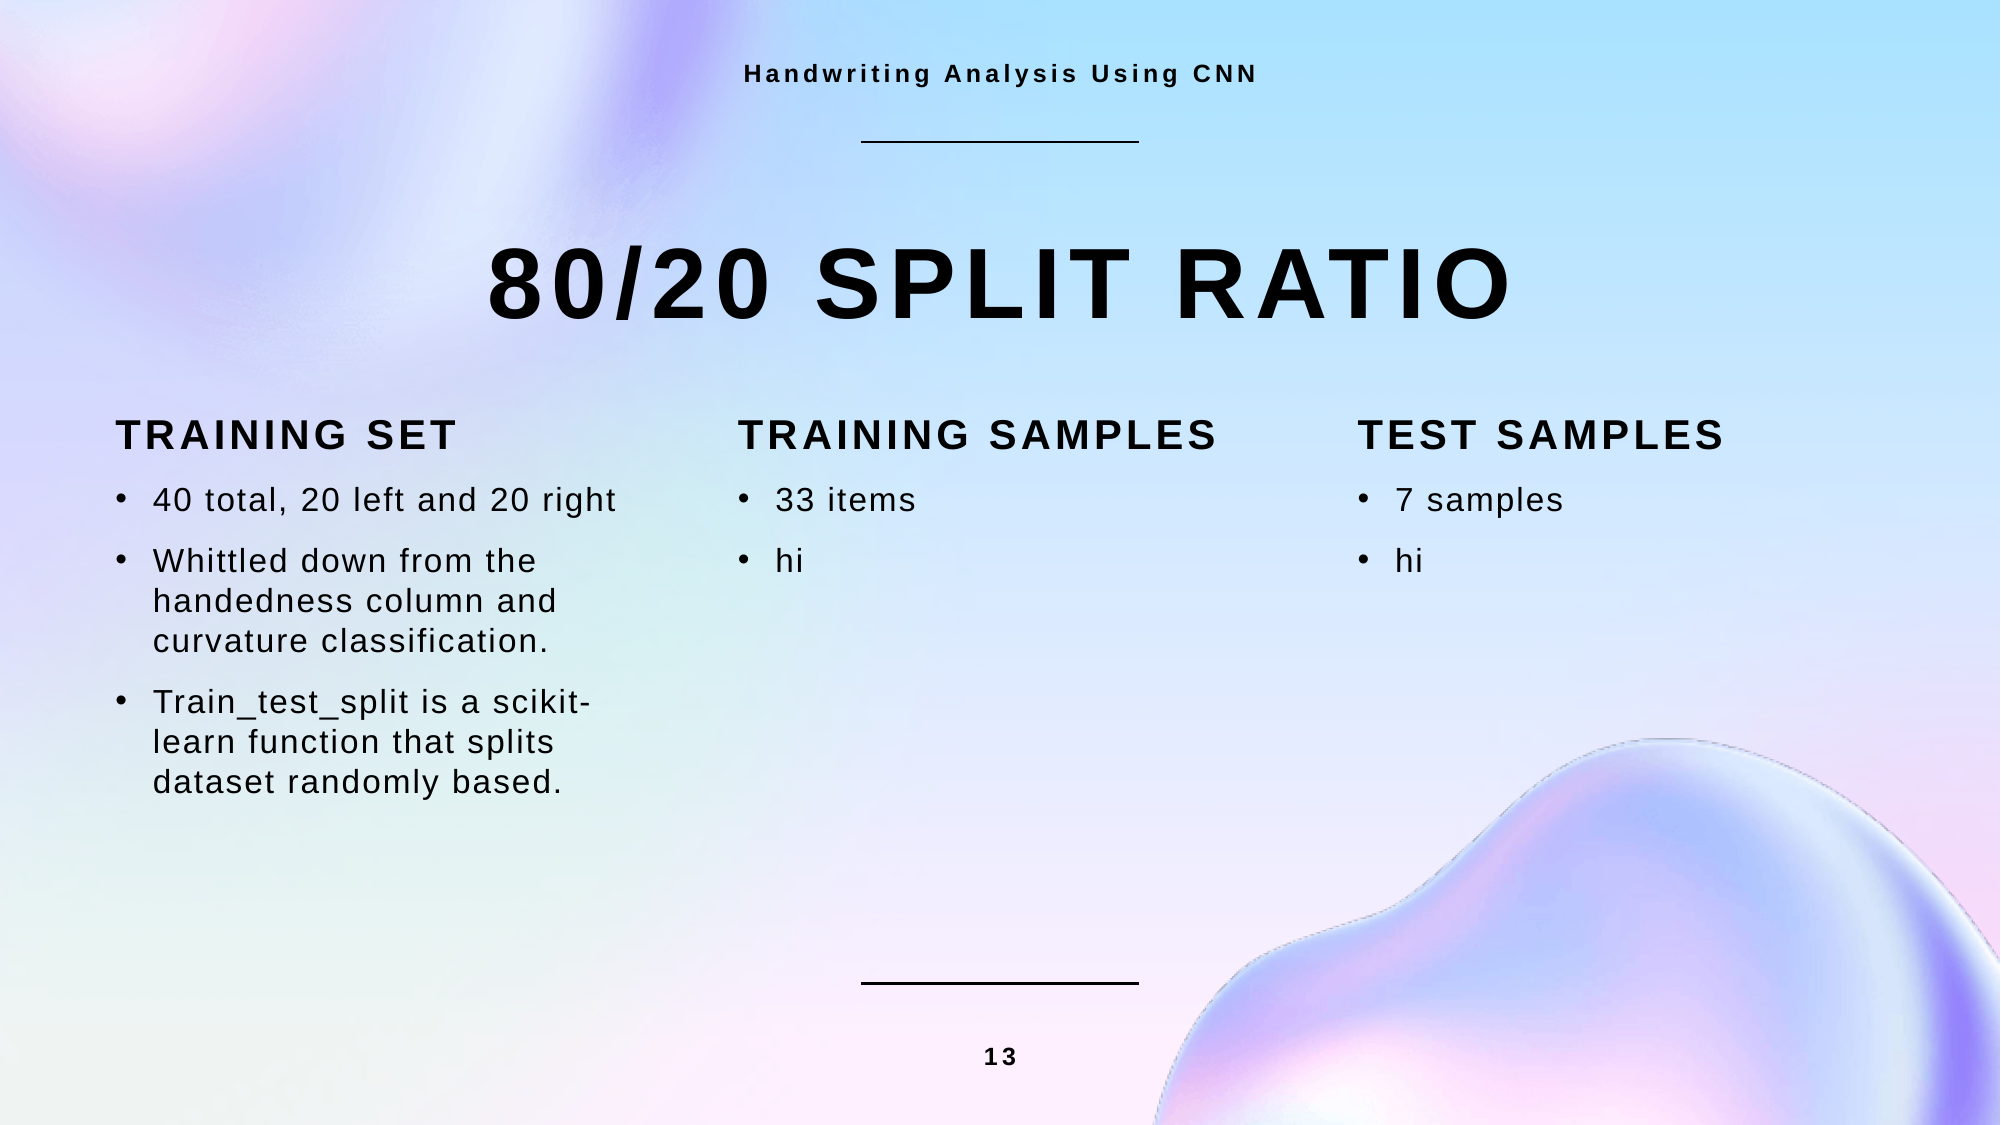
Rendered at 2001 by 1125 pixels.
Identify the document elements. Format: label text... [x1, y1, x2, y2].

list 40 total, 20 left and 20 right Whittled down from the handedness column and curvature classification. Train_test_split is a scikit-learn function that splits dataset randomly based. [100, 471, 662, 951]
list Training set [100, 399, 662, 460]
list Test samples [1342, 399, 1904, 460]
footer Handwriting Analysis Using CNN [662, 1, 1338, 143]
slide_number 13 [662, 985, 1338, 1125]
title 80/20 split ratio [100, 142, 1901, 401]
list Training Samples [723, 399, 1284, 460]
list 33 items hi [723, 471, 1284, 951]
picture [0, 0, 2000, 1125]
list 7 samples hi [1342, 471, 1904, 951]
